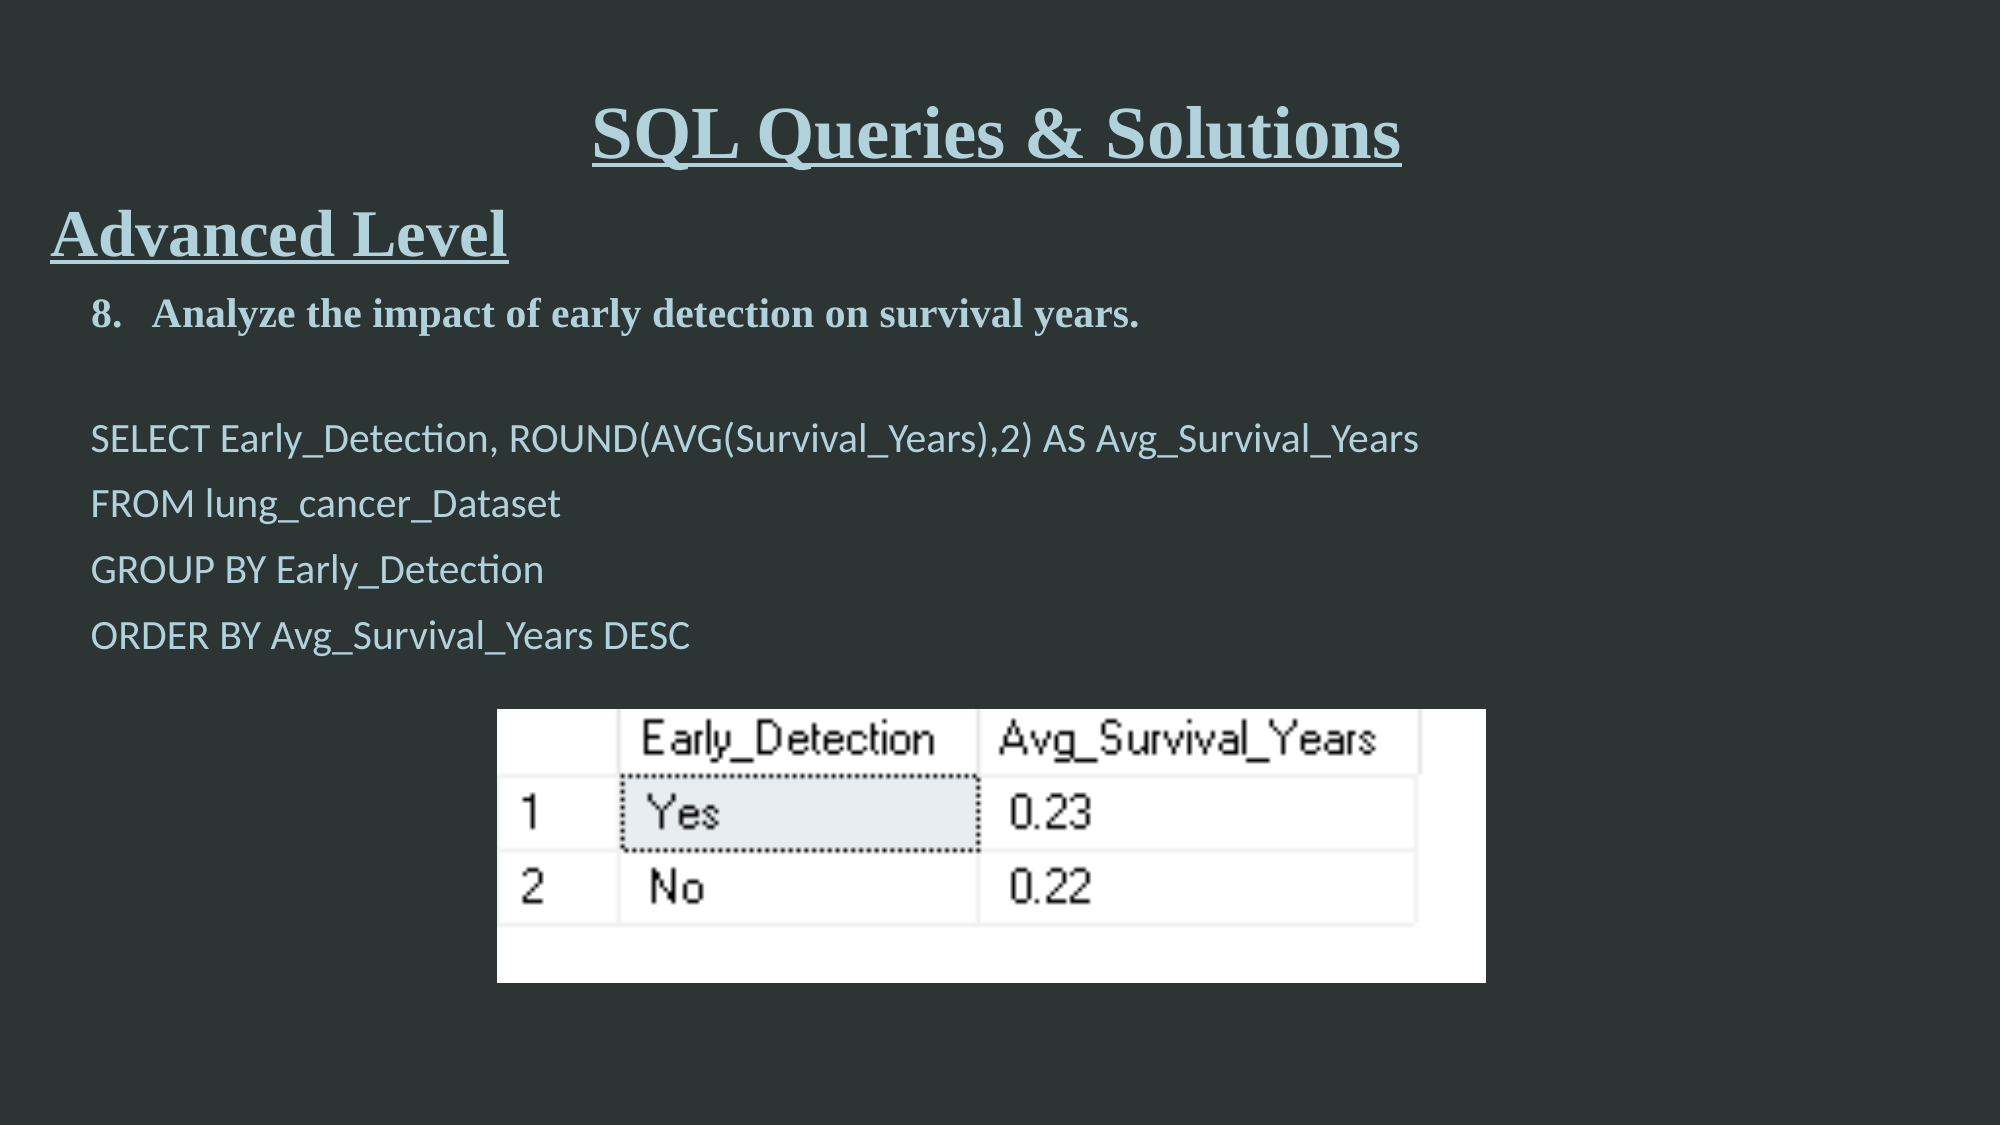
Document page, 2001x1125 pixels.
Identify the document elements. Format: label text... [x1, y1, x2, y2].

picture [497, 709, 1486, 983]
text_box 8. Analyze the impact of early detection on survival years. [76, 278, 1909, 343]
title SQL Queries & Solutions [34, 53, 1960, 183]
text_box Advanced Level [35, 182, 674, 277]
subtitle SELECT Early_Detection, ROUND(AVG(Survival_Years),2) AS Avg_Survival_Years FROM lung_cancer_Dataset GROUP BY Early_Detection ORDER BY Avg_Survival_Years DESC [75, 408, 1908, 782]
